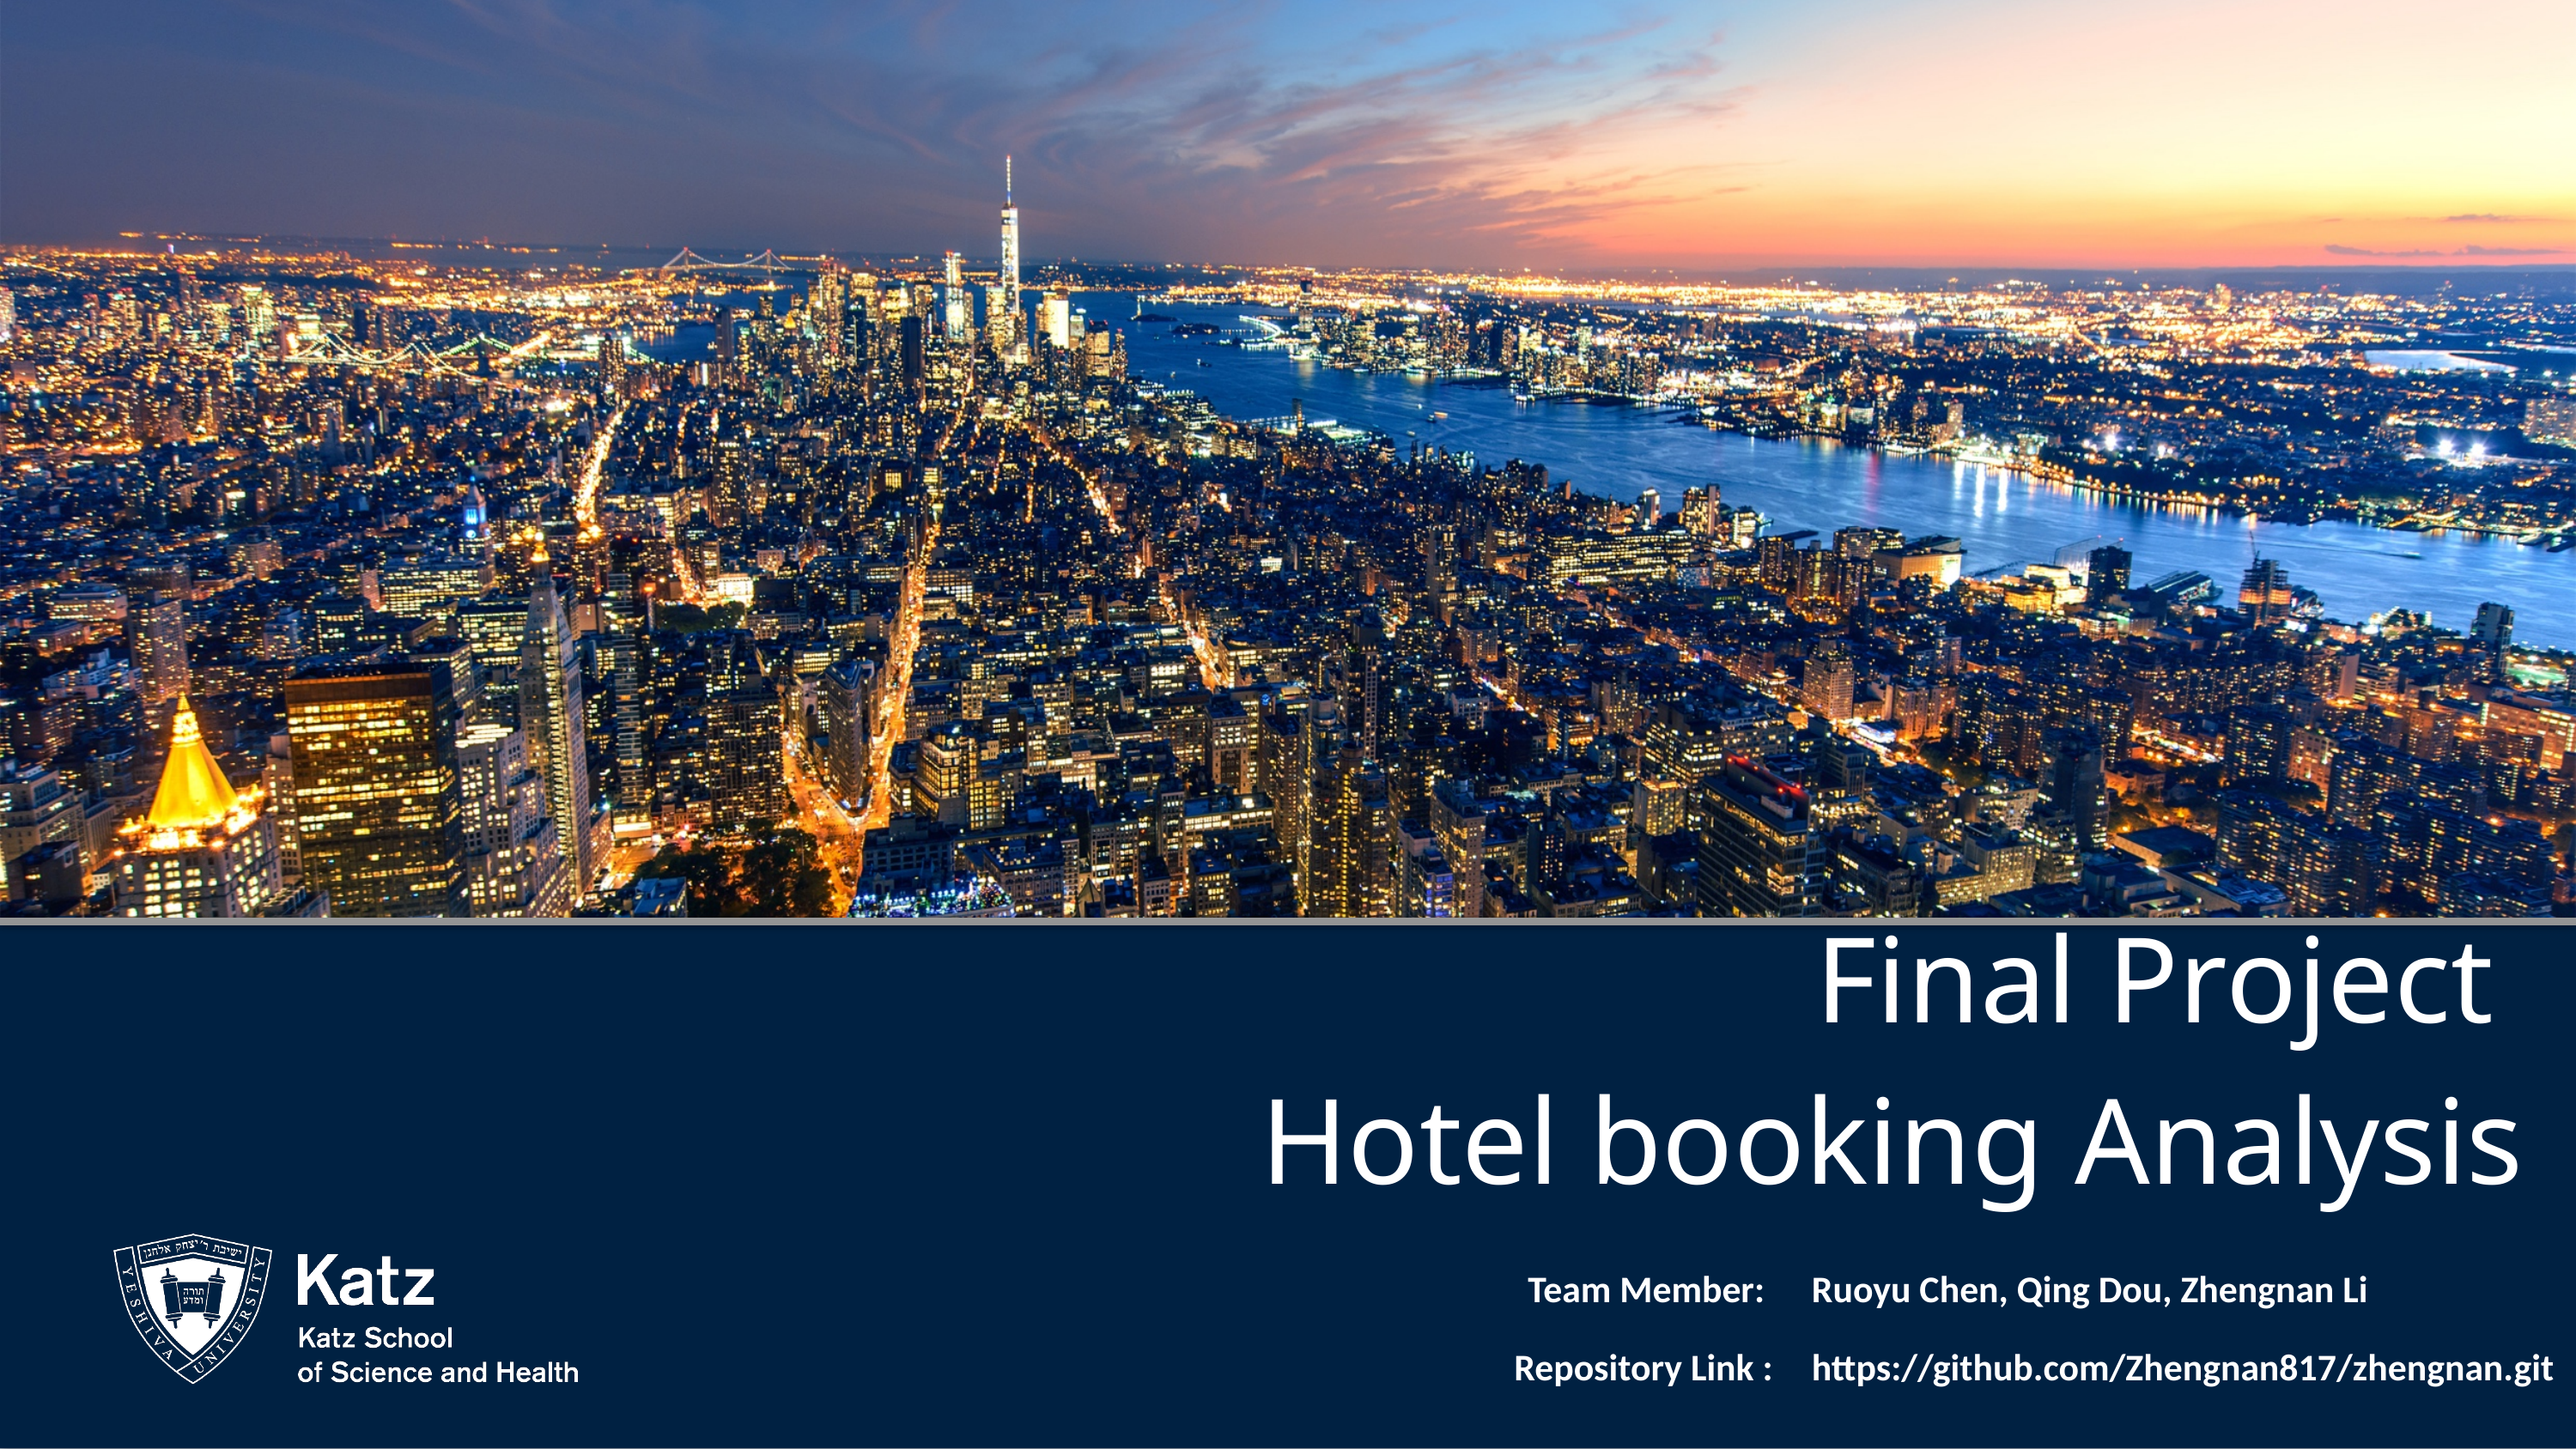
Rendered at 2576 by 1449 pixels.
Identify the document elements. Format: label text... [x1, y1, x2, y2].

table_header Ruoyu Chen, Qing Dou, Zhengnan Li [1792, 1264, 2576, 1343]
table_cell Repository Link : [1438, 1343, 1792, 1422]
picture [0, 0, 2576, 918]
title Final Project Hotel booking Analysis [64, 854, 2576, 1262]
table_header Team Member: [1438, 1264, 1792, 1343]
picture [89, 1262, 602, 1395]
table_cell https://github.com/Zhengnan817/zhengnan.git [1792, 1343, 2576, 1422]
